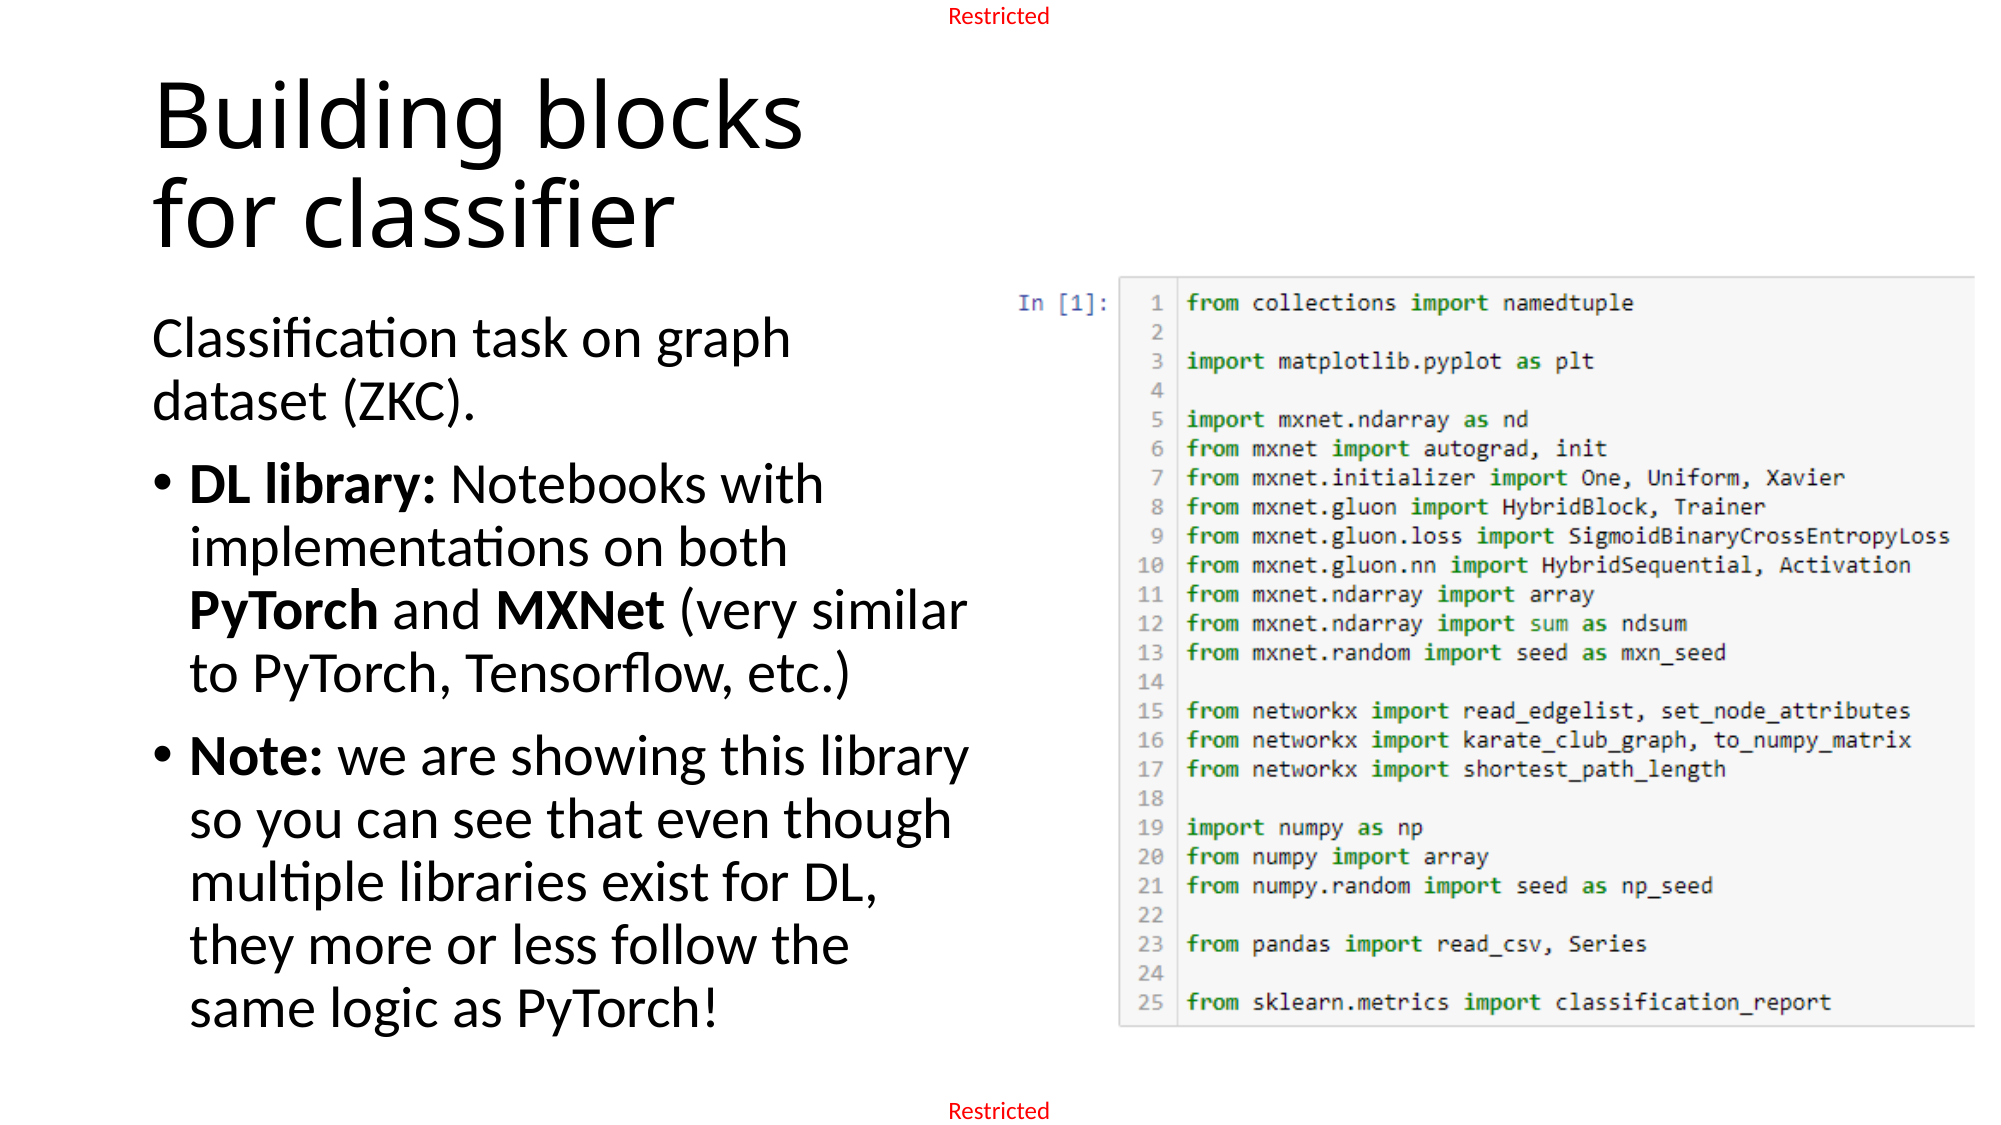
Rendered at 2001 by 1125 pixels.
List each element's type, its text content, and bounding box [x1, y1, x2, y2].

picture [987, 259, 1975, 1065]
title Building blocks for classifier [137, 59, 1863, 278]
list Classification task on graph dataset (ZKC). DL library: Notebooks with implementations on both PyTorch and MXNet (very similar to PyTorch, Tensorflow, etc.) Note: we are showing this library so you can see that even though multiple libraries exist for DL, they more or less follow the same logic as PyTorch! [137, 299, 988, 1106]
